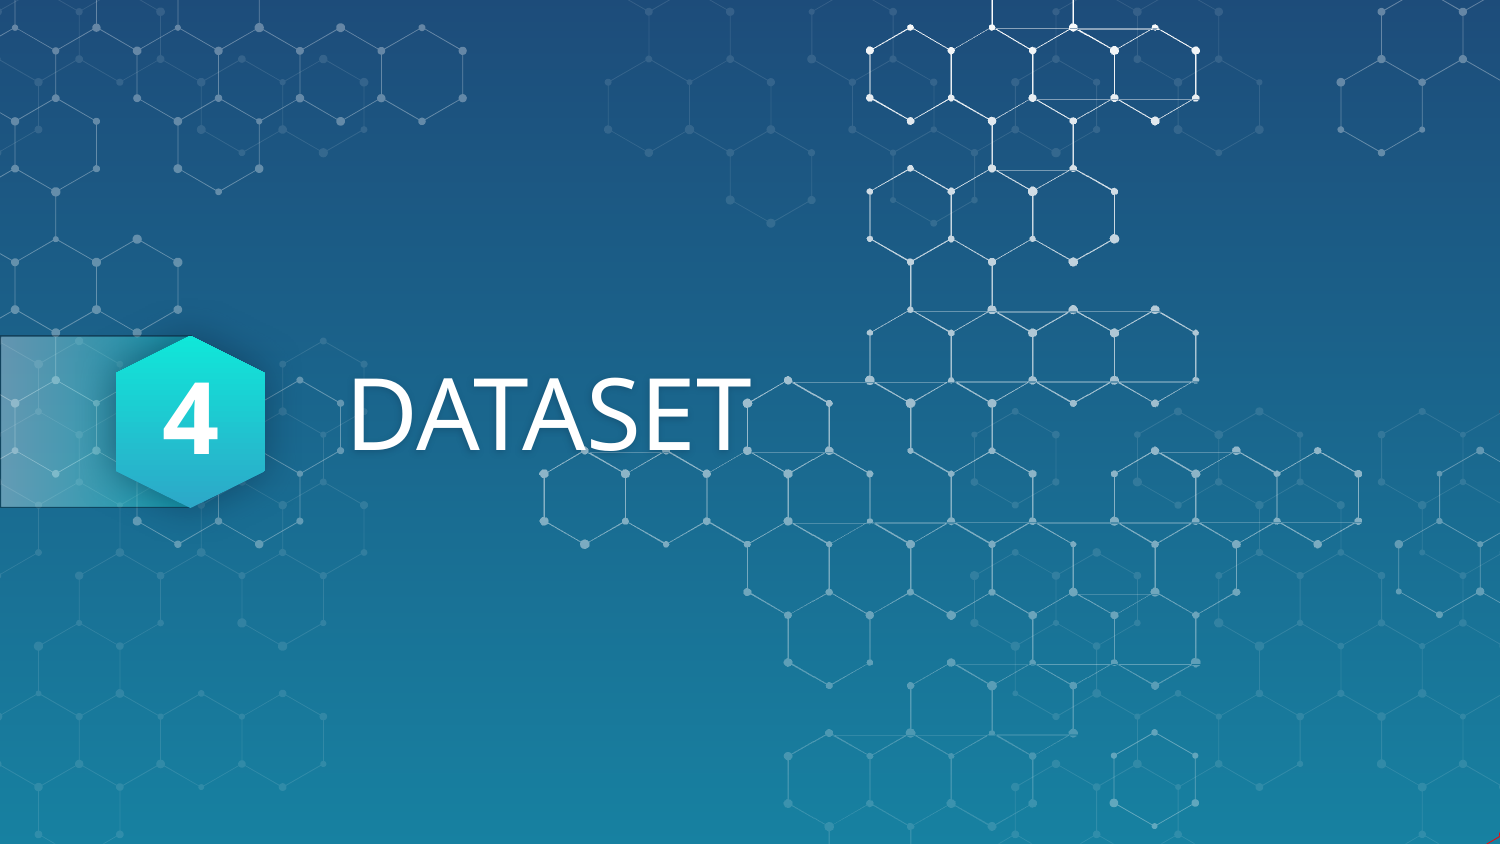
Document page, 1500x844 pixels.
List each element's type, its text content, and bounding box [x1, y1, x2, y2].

title DATASET [345, 371, 1400, 472]
text_box 4 [116, 335, 266, 509]
